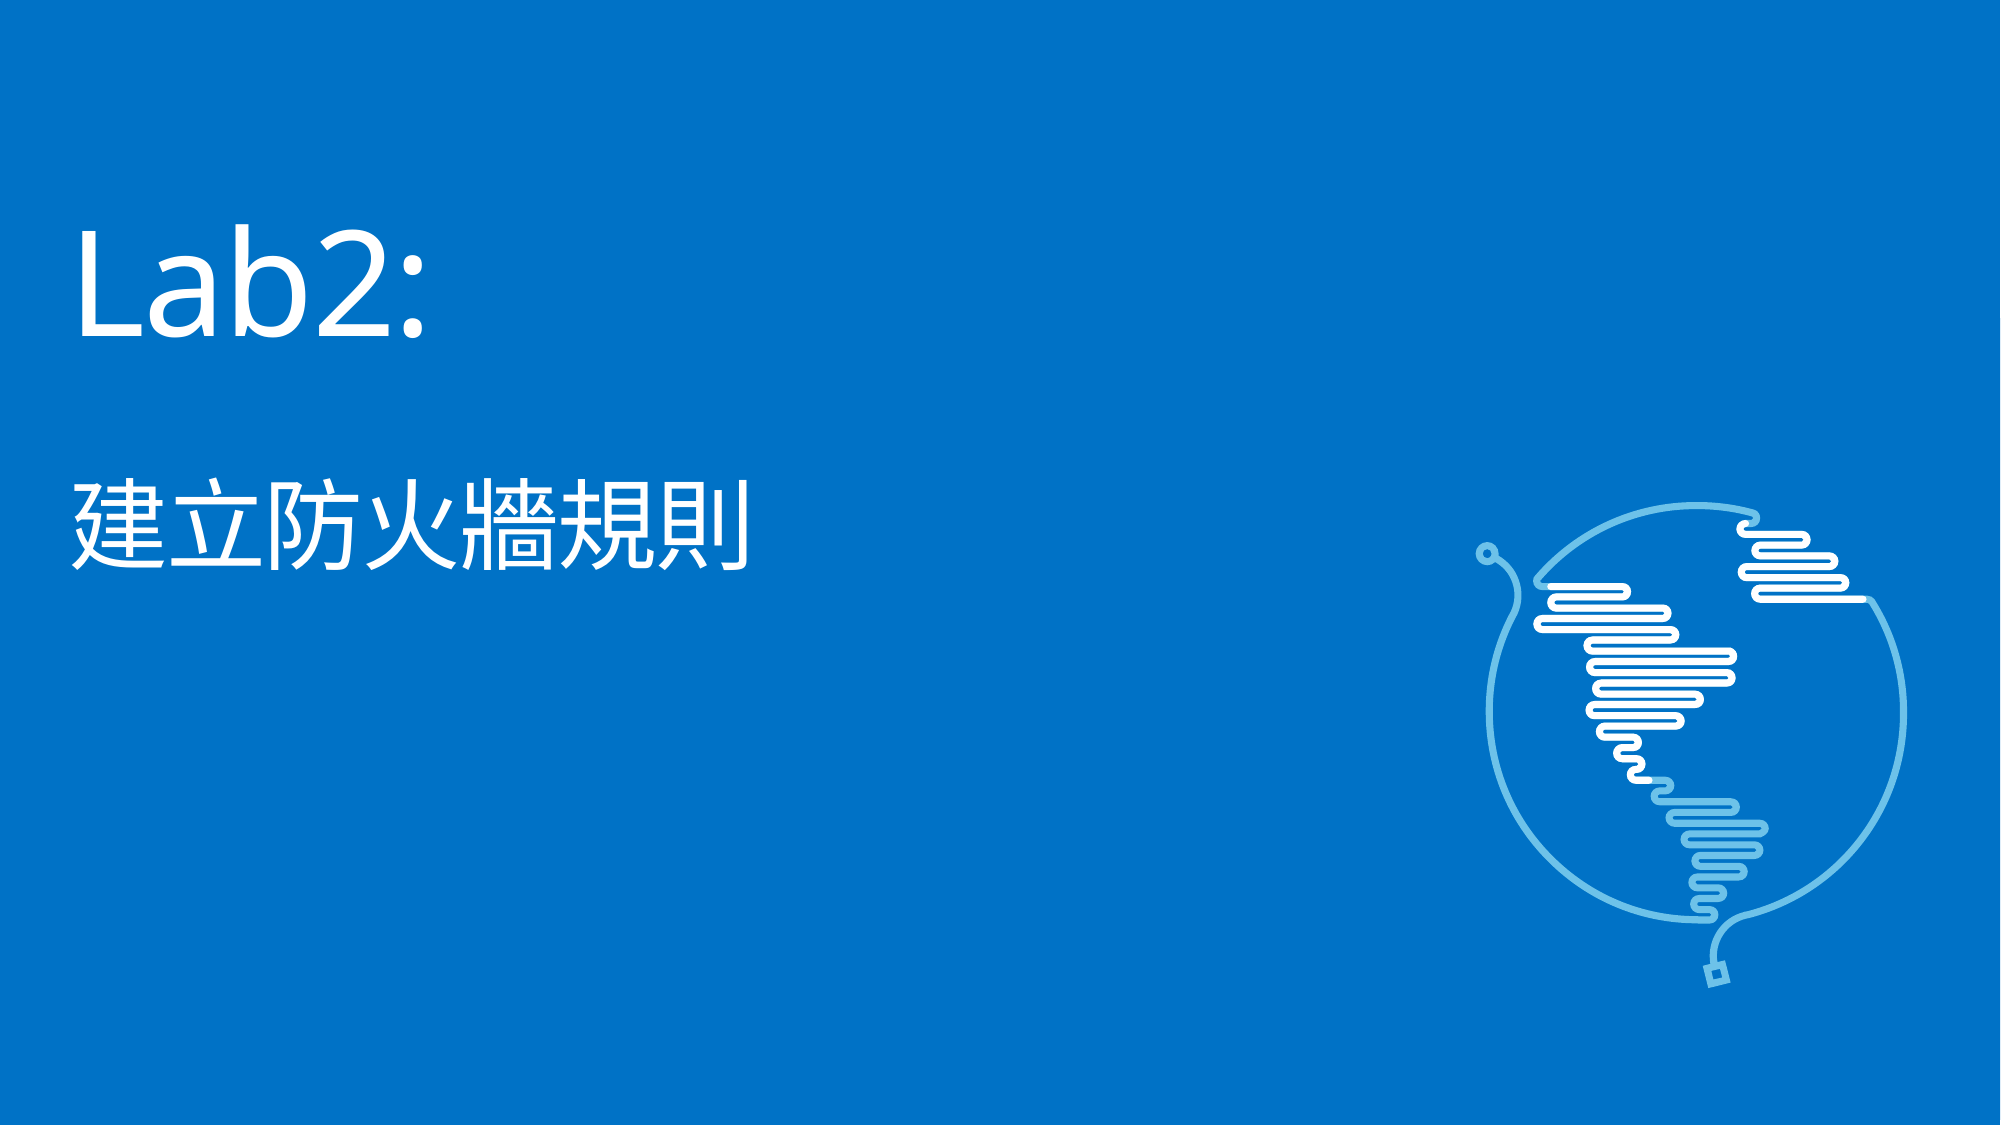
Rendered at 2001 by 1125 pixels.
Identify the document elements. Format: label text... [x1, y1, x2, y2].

title Lab2: 建立防火牆規則 [44, 194, 1662, 638]
